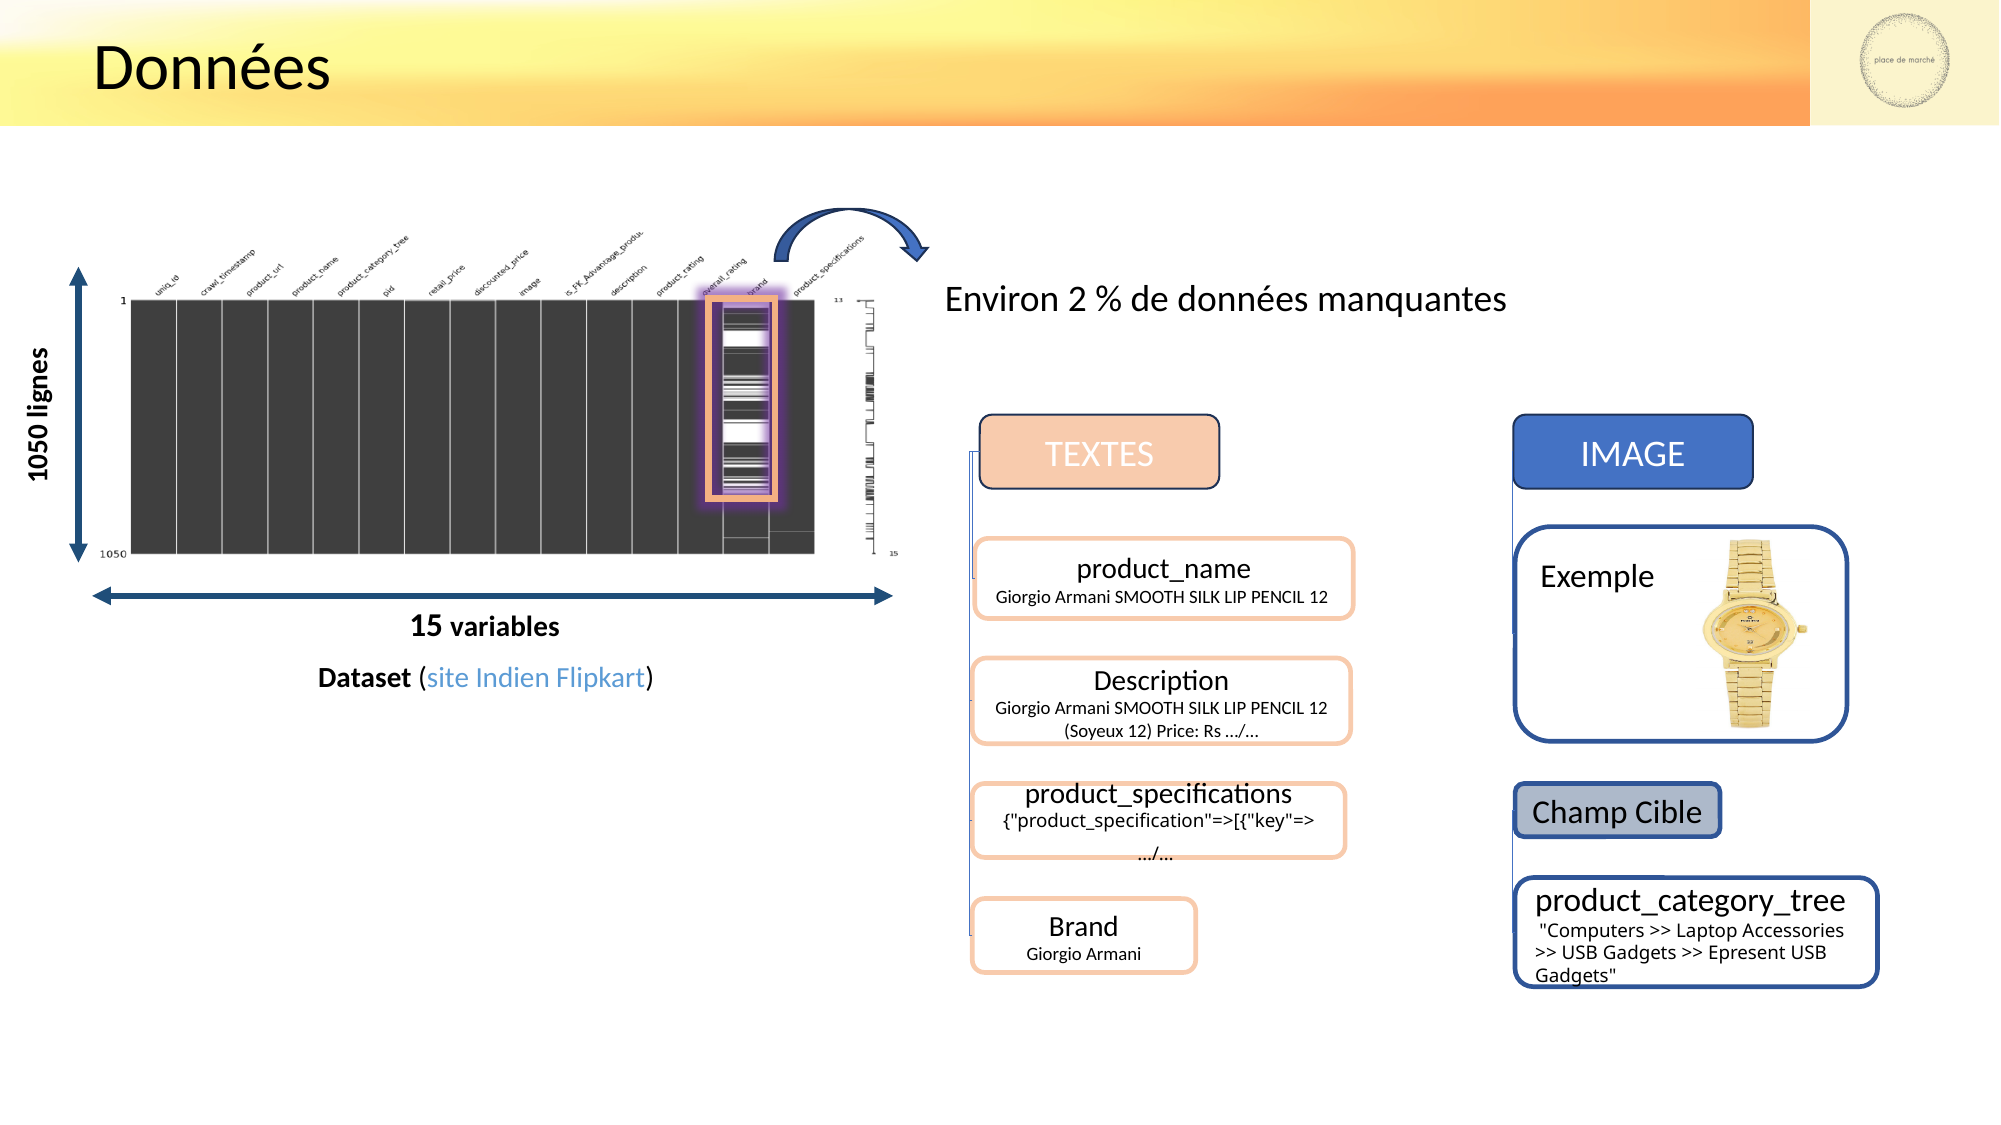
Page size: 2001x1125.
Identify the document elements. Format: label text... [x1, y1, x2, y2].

text_box Exemple [1514, 525, 1848, 743]
text_box TEXTES [978, 413, 1221, 490]
text_box Champ Cible [1514, 782, 1722, 838]
text_box Description Giorgio Armani SMOOTH SILK LIP PENCIL 12 (Soyeux 12) Price: Rs …/… [980, 656, 1352, 745]
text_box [972, 451, 980, 936]
text_box product_name Giorgio Armani SMOOTH SILK LIP PENCIL 12 [980, 537, 1355, 620]
text_box [784, 207, 930, 263]
text_box 15 variables [394, 596, 591, 651]
picture [1696, 538, 1810, 733]
text_box Brand Giorgio Armani [971, 897, 1197, 974]
text_box Dataset (site Indien Flipkart) [303, 651, 682, 702]
text_box product_category_tree "Computers >> Laptop Accessories >> USB Gadgets >> Epresent USB Gadgets" [1513, 876, 1879, 988]
picture [0, 0, 2000, 126]
picture [95, 232, 901, 563]
text_box Environ 2 % de données manquantes [929, 266, 1671, 327]
text_box IMAGE [1512, 413, 1754, 490]
text_box product_specifications {"product_specification"=>[{"key"=> …/… [980, 782, 1347, 859]
text_box 1050 lignes [10, 330, 61, 499]
